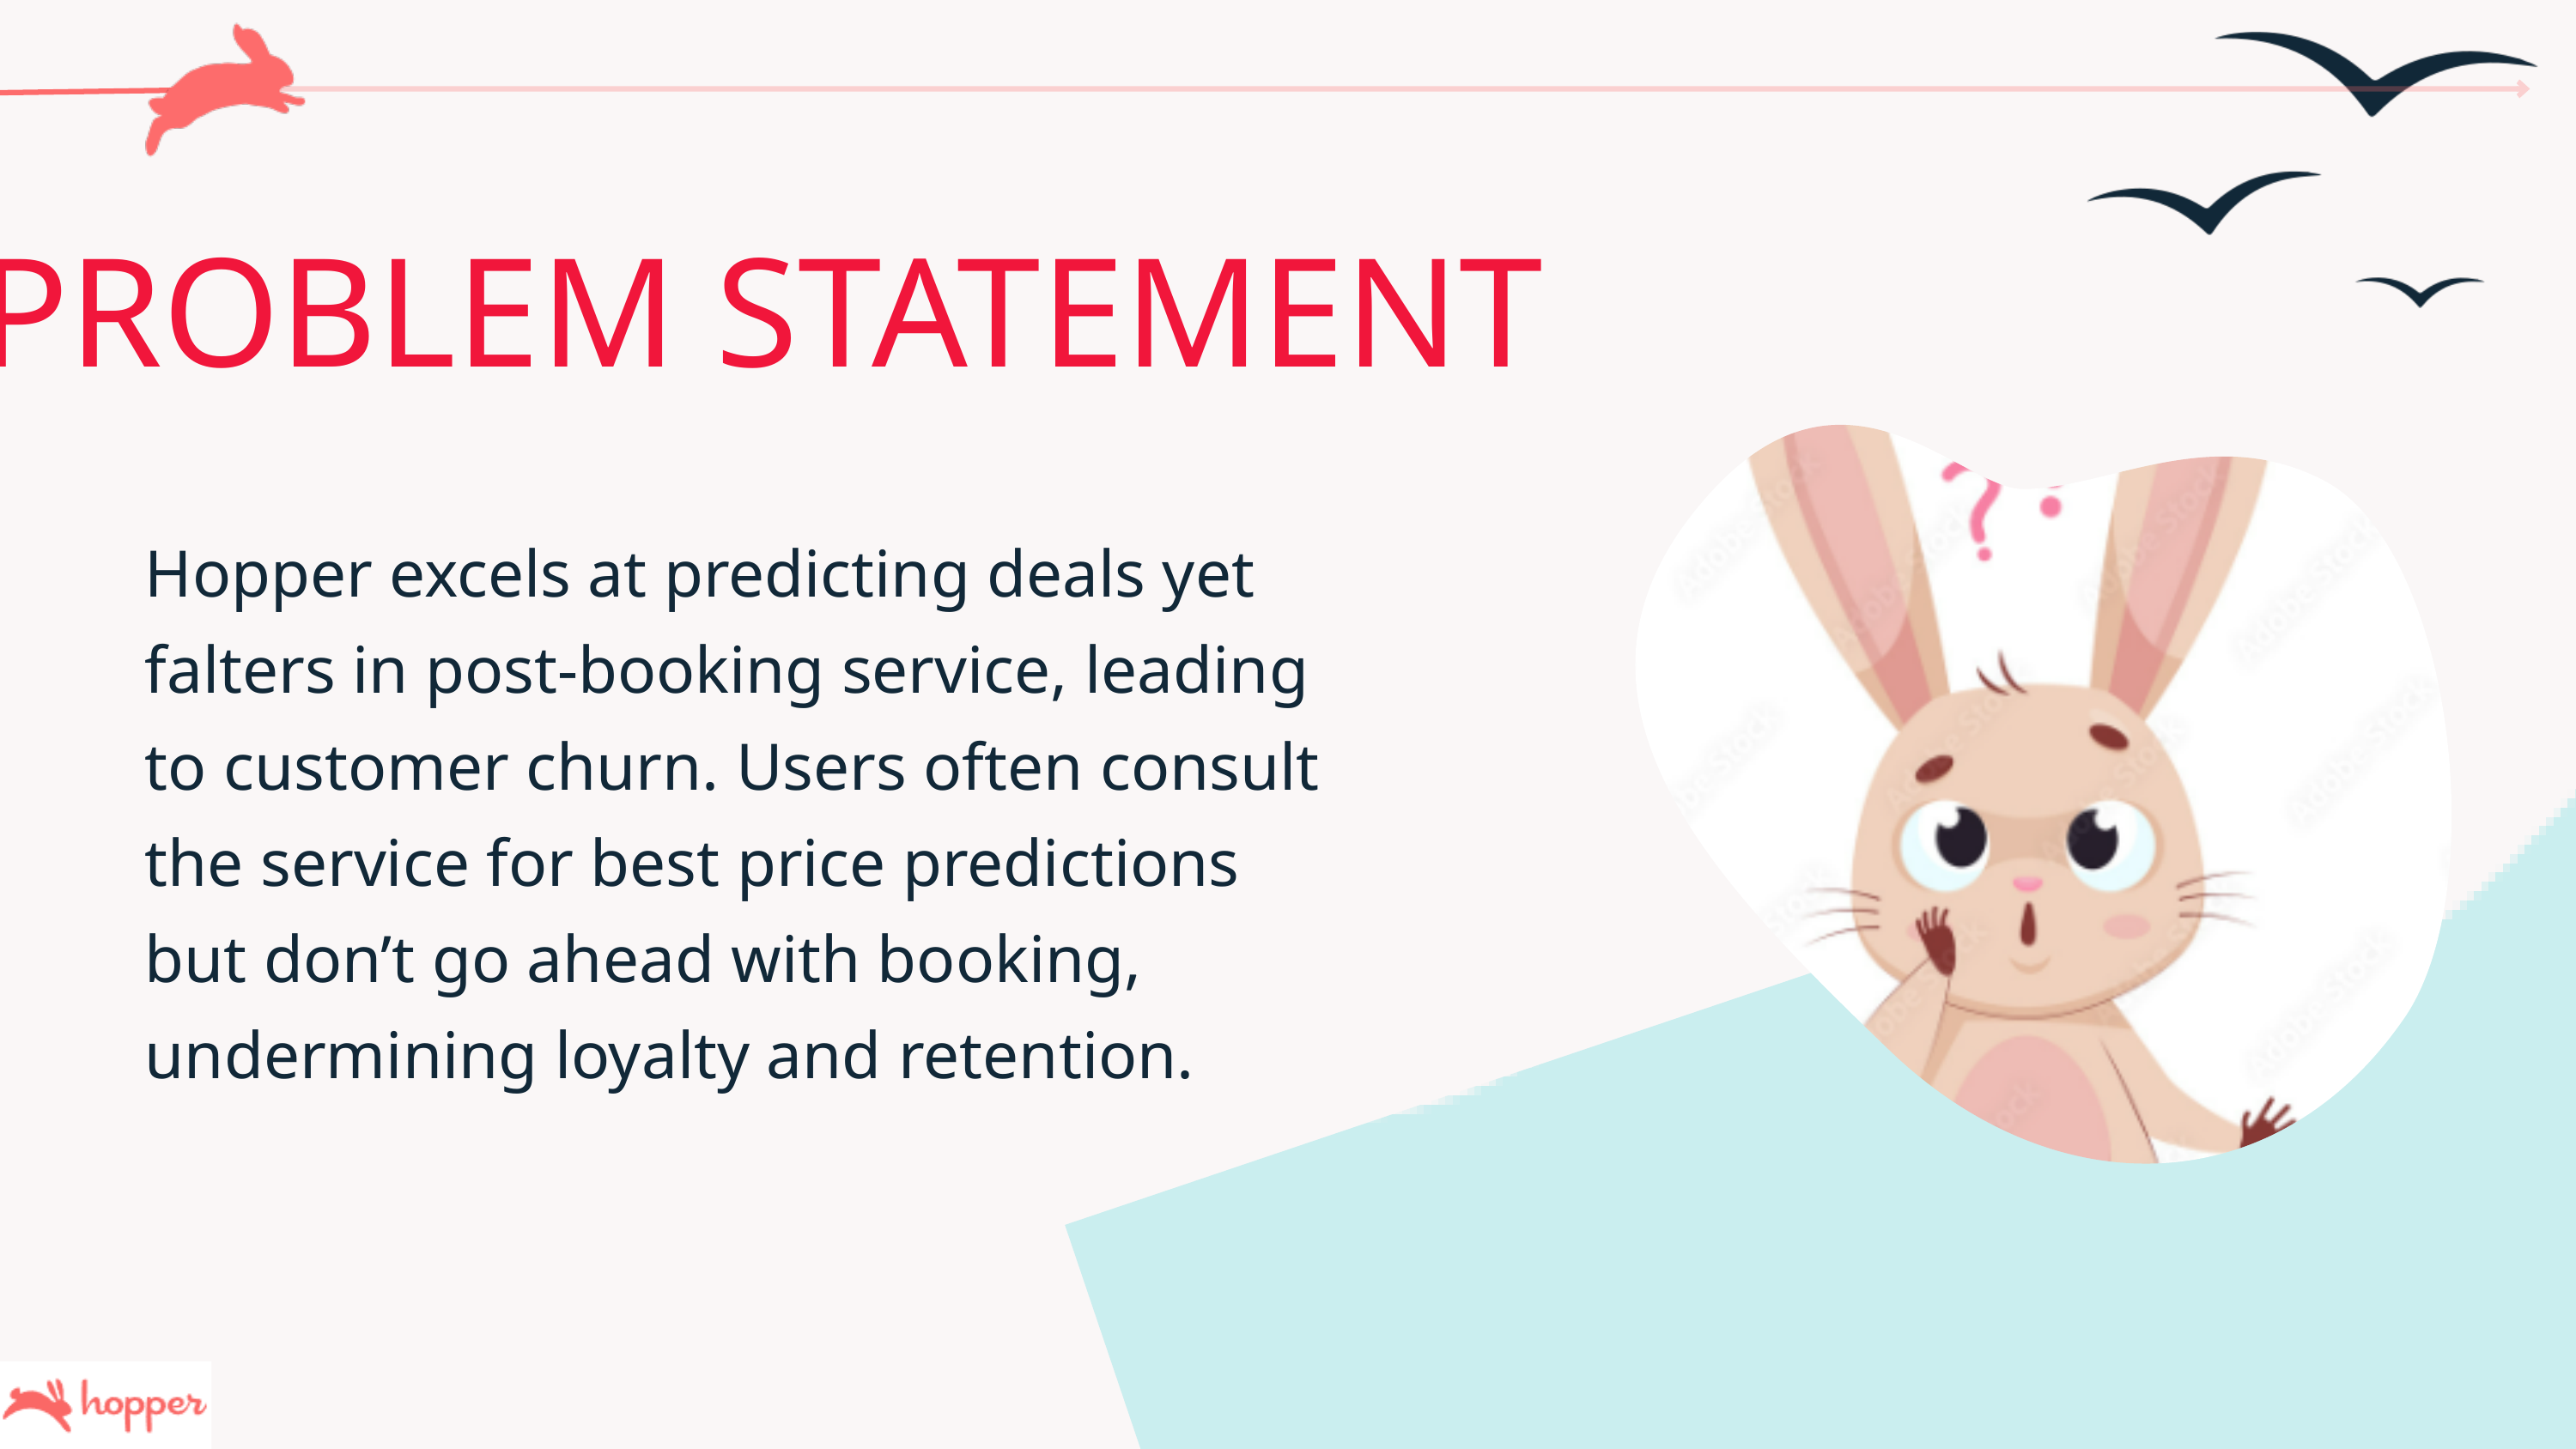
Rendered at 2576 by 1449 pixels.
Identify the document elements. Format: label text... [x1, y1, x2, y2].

text_box [2087, 32, 2539, 308]
text_box PROBLEM STATEMENT [0, 237, 1636, 397]
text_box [1635, 424, 2452, 1164]
text_box [0, 1361, 212, 1449]
text_box [1065, 714, 2576, 1449]
text_box [144, 19, 306, 159]
text_box Hopper excels at predicting deals yet falters in post-booking service, leading to customer churn. Users often consult the service for best price predictions but don’t go ahead with booking, undermining loyalty and retention. [144, 513, 1332, 1092]
